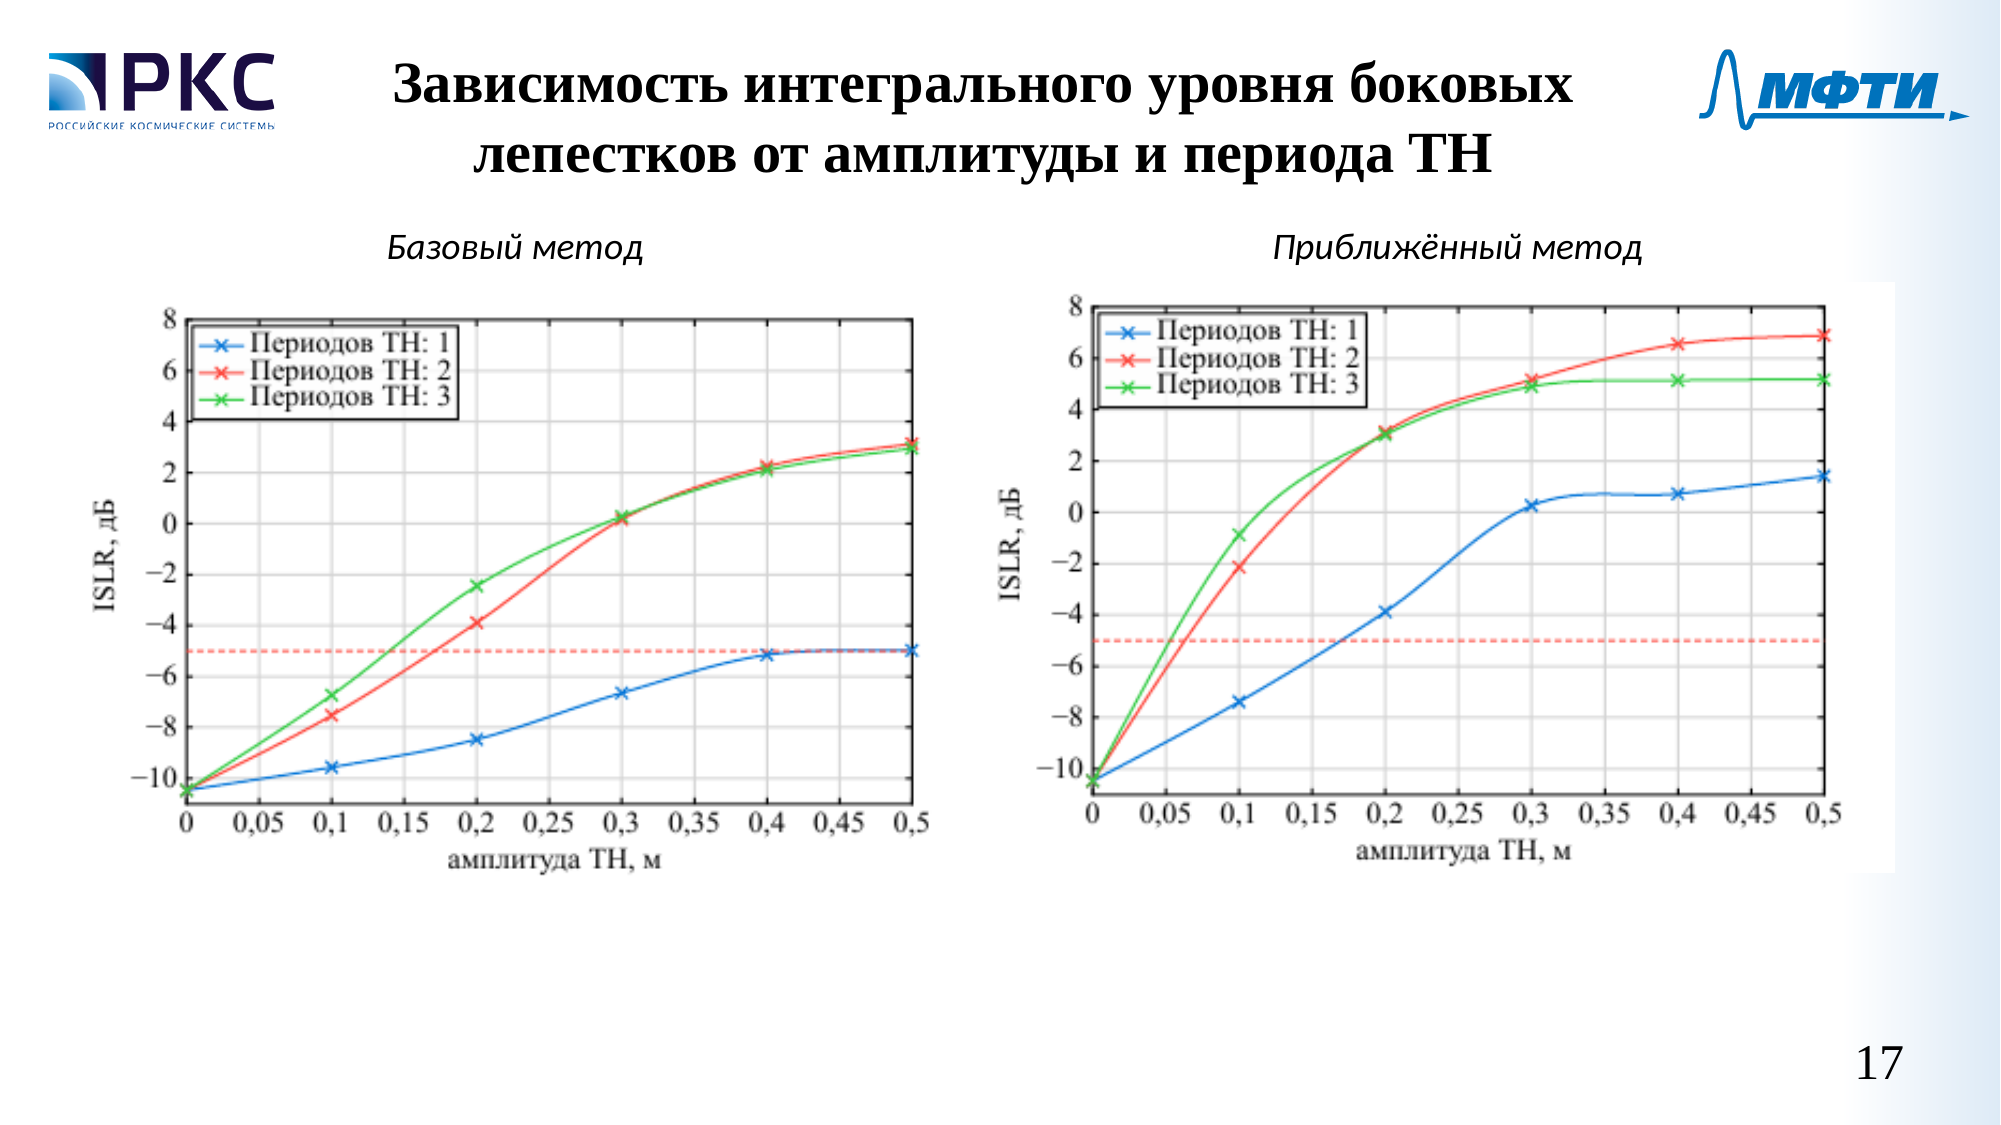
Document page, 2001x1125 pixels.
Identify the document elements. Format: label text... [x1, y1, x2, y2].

picture [58, 282, 1895, 886]
text_box <номер> [1839, 1022, 2000, 1098]
picture [47, 51, 275, 130]
text_box [262, 208, 1701, 295]
text_box Зависимость интегрального уровня боковых лепестков от амплитуды и периода ТН [348, 36, 1618, 173]
text_box Приближённый метод [1257, 214, 1683, 266]
picture [1658, 0, 2000, 208]
text_box Базовый метод [371, 214, 797, 266]
